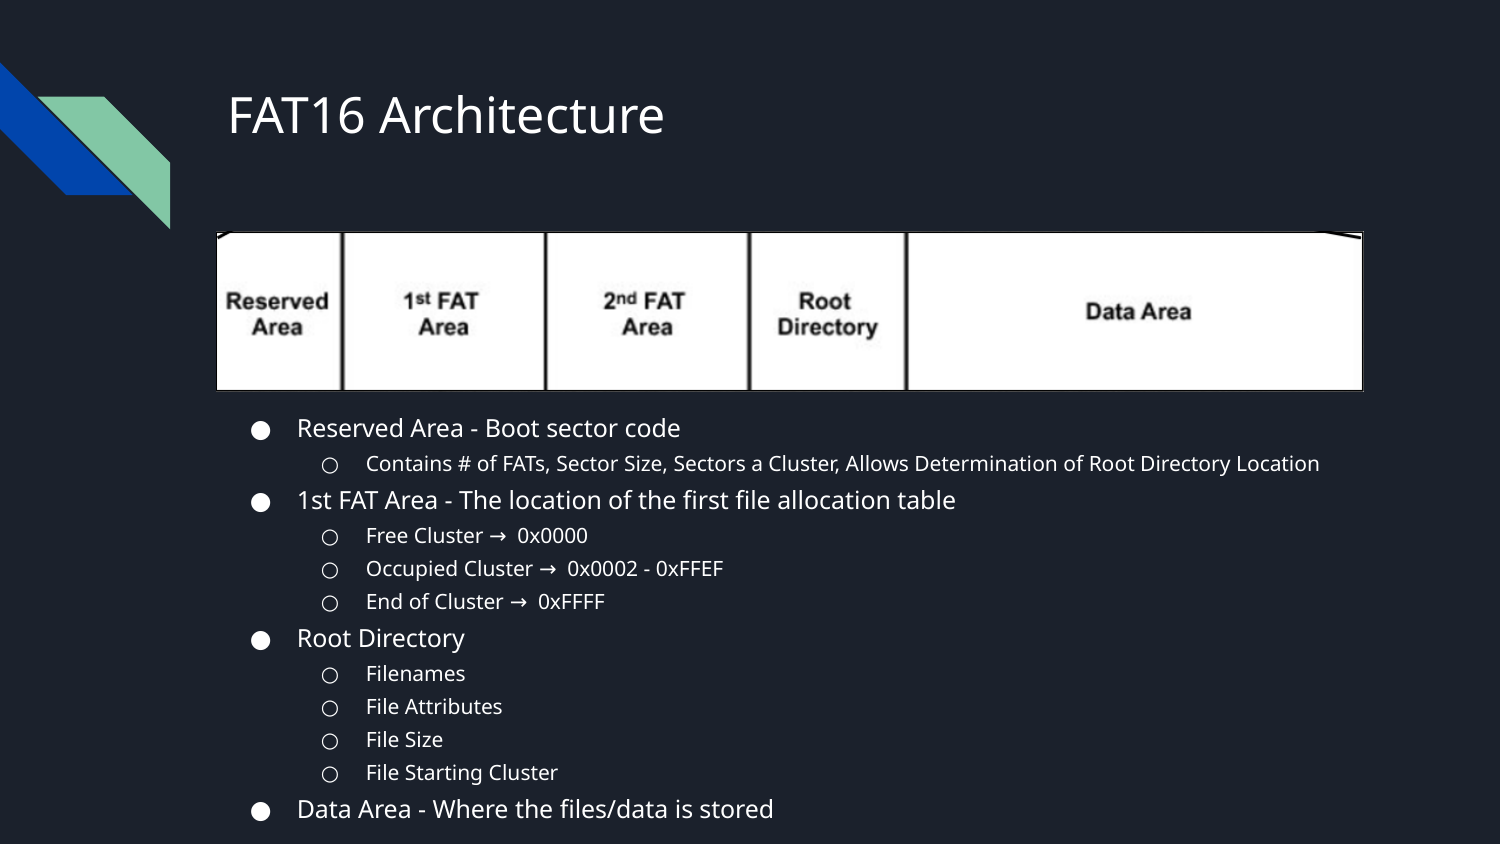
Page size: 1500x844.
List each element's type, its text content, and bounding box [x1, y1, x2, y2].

picture [216, 230, 1364, 392]
list Reserved Area - Boot sector code Contains # of FATs, Sector Size, Sectors a Cluster, Allows Determination of Root Directory Location 1st FAT Area - The location of the first file allocation table Free Cluster → 0x0000 Occupied Cluster → 0x0002 - 0xFFEF End of Cluster → 0xFFFF Root Directory Filenames File Attributes File Size File Starting Cluster Data Area - Where the files/data is stored [212, 394, 1368, 844]
title FAT16 Architecture [212, 64, 1368, 215]
